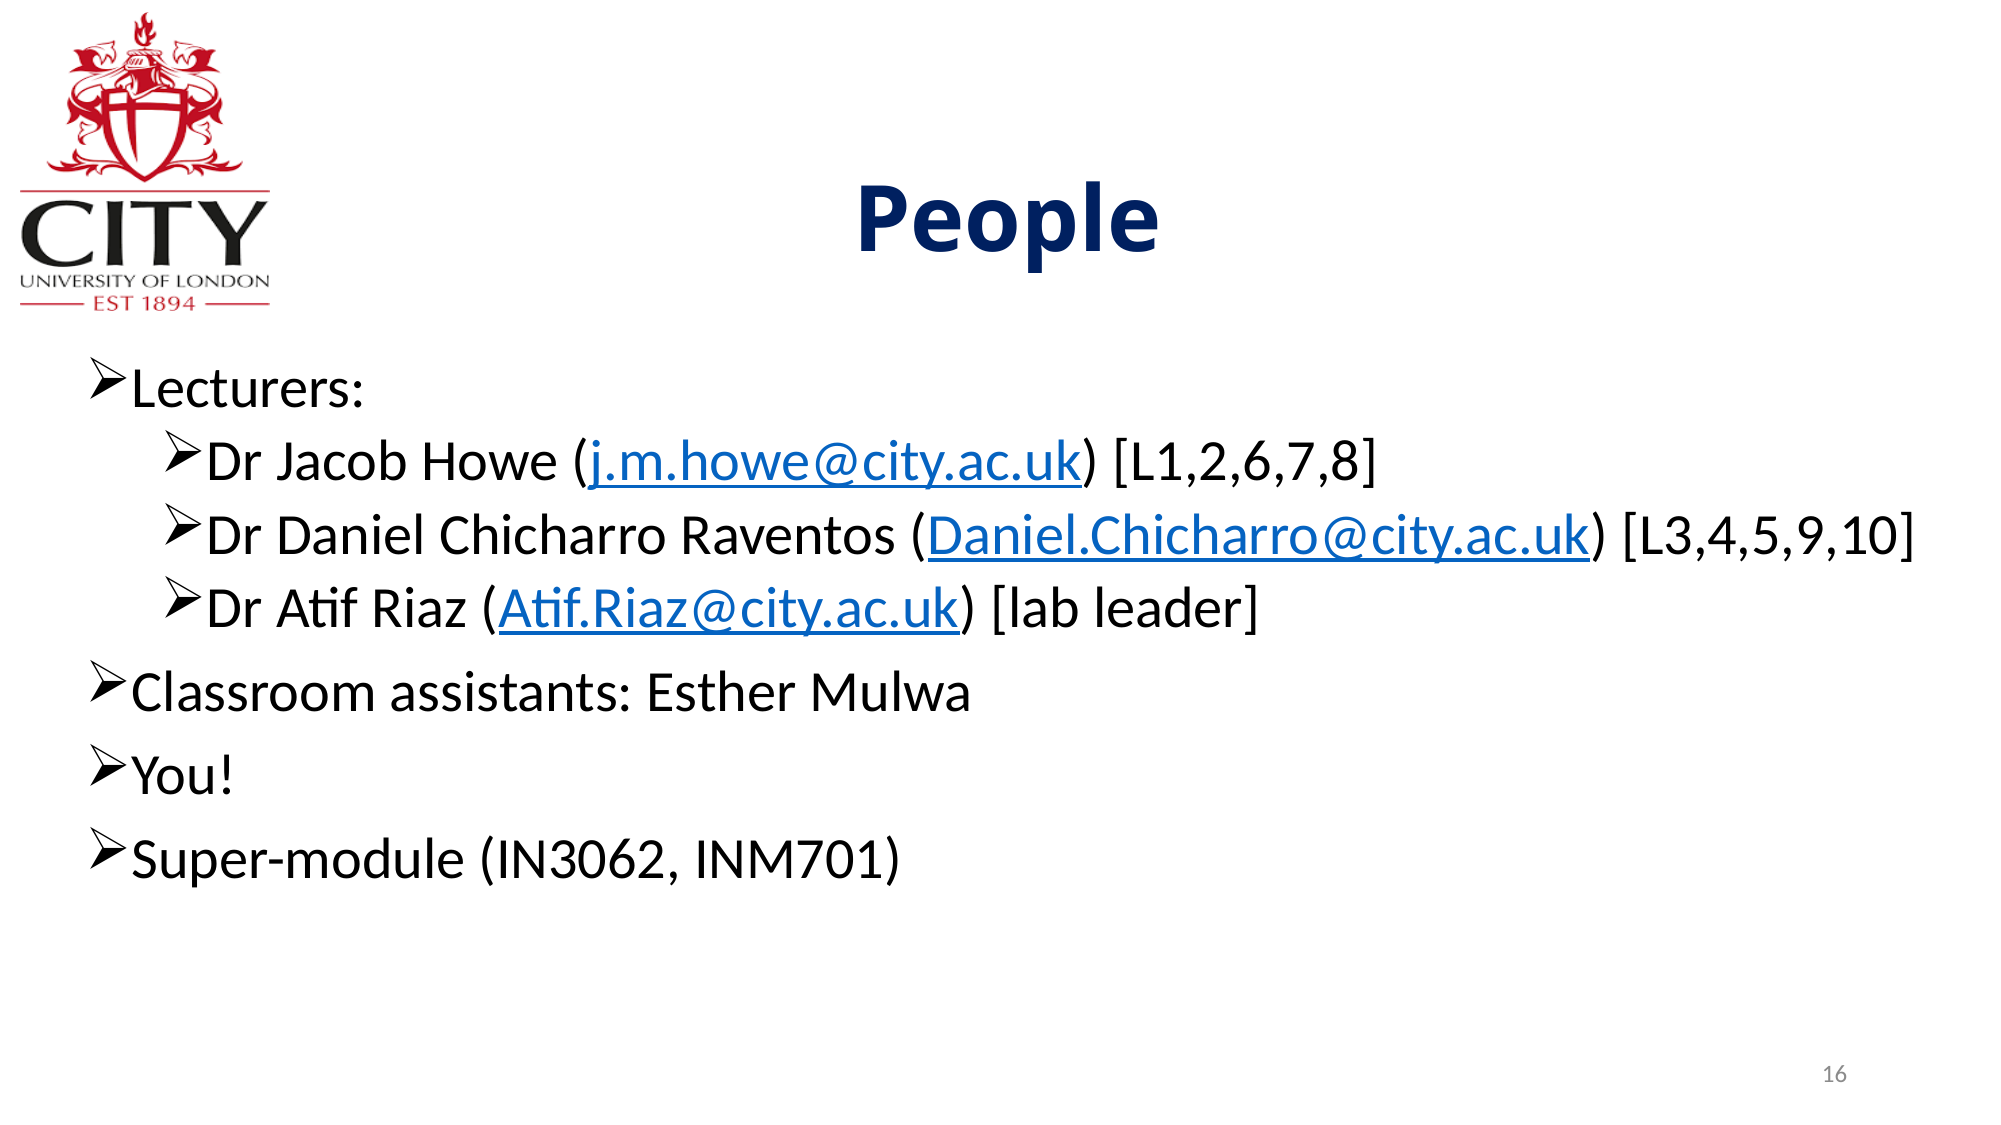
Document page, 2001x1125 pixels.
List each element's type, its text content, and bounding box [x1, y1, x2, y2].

title People [144, 112, 1870, 330]
list Lecturers: Dr Jacob Howe (j.m.howe@city.ac.uk) [L1,2,6,7,8] Dr Daniel Chicharro Raventos (Daniel.Chicharro@city.ac.uk) [L3,4,5,9,10] Dr Atif Riaz (Atif.Riaz@city.ac.uk) [lab leader] Classroom assistants: Esther Mulwa You! Super-module (IN3062, INM701) [70, 349, 1937, 1062]
picture [19, 12, 270, 311]
slide_number 16 [1412, 1042, 1863, 1103]
